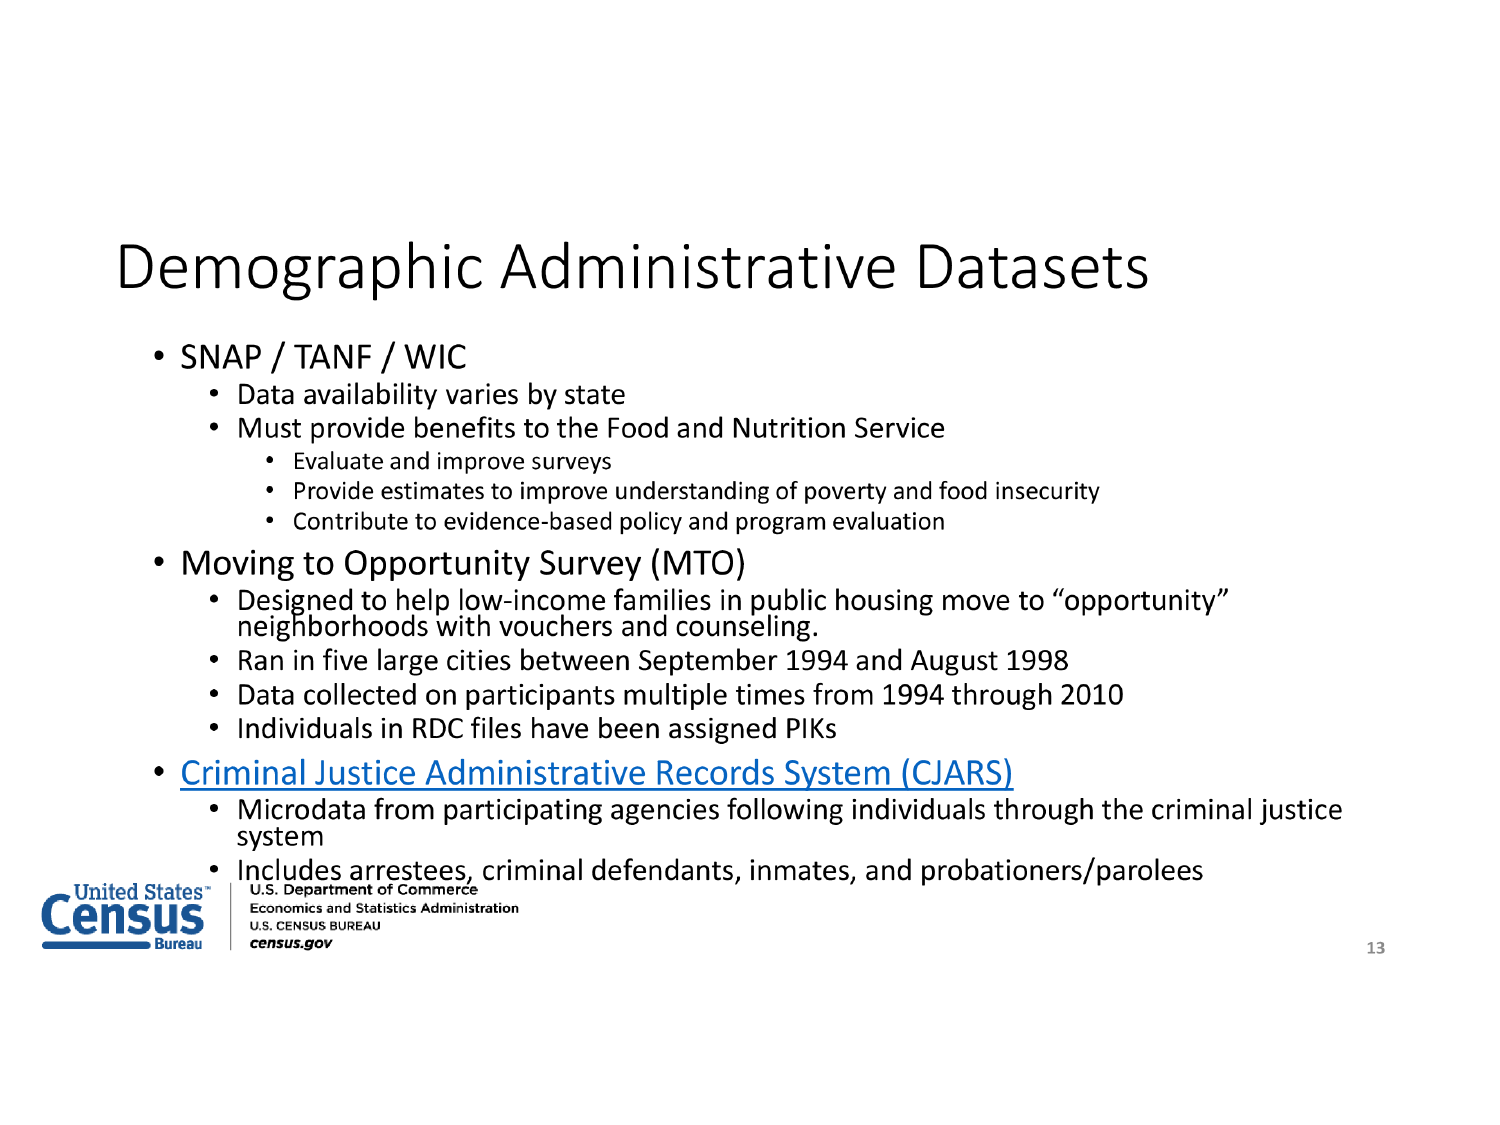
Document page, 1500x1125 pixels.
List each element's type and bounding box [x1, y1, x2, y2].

picture [0, 141, 1500, 987]
